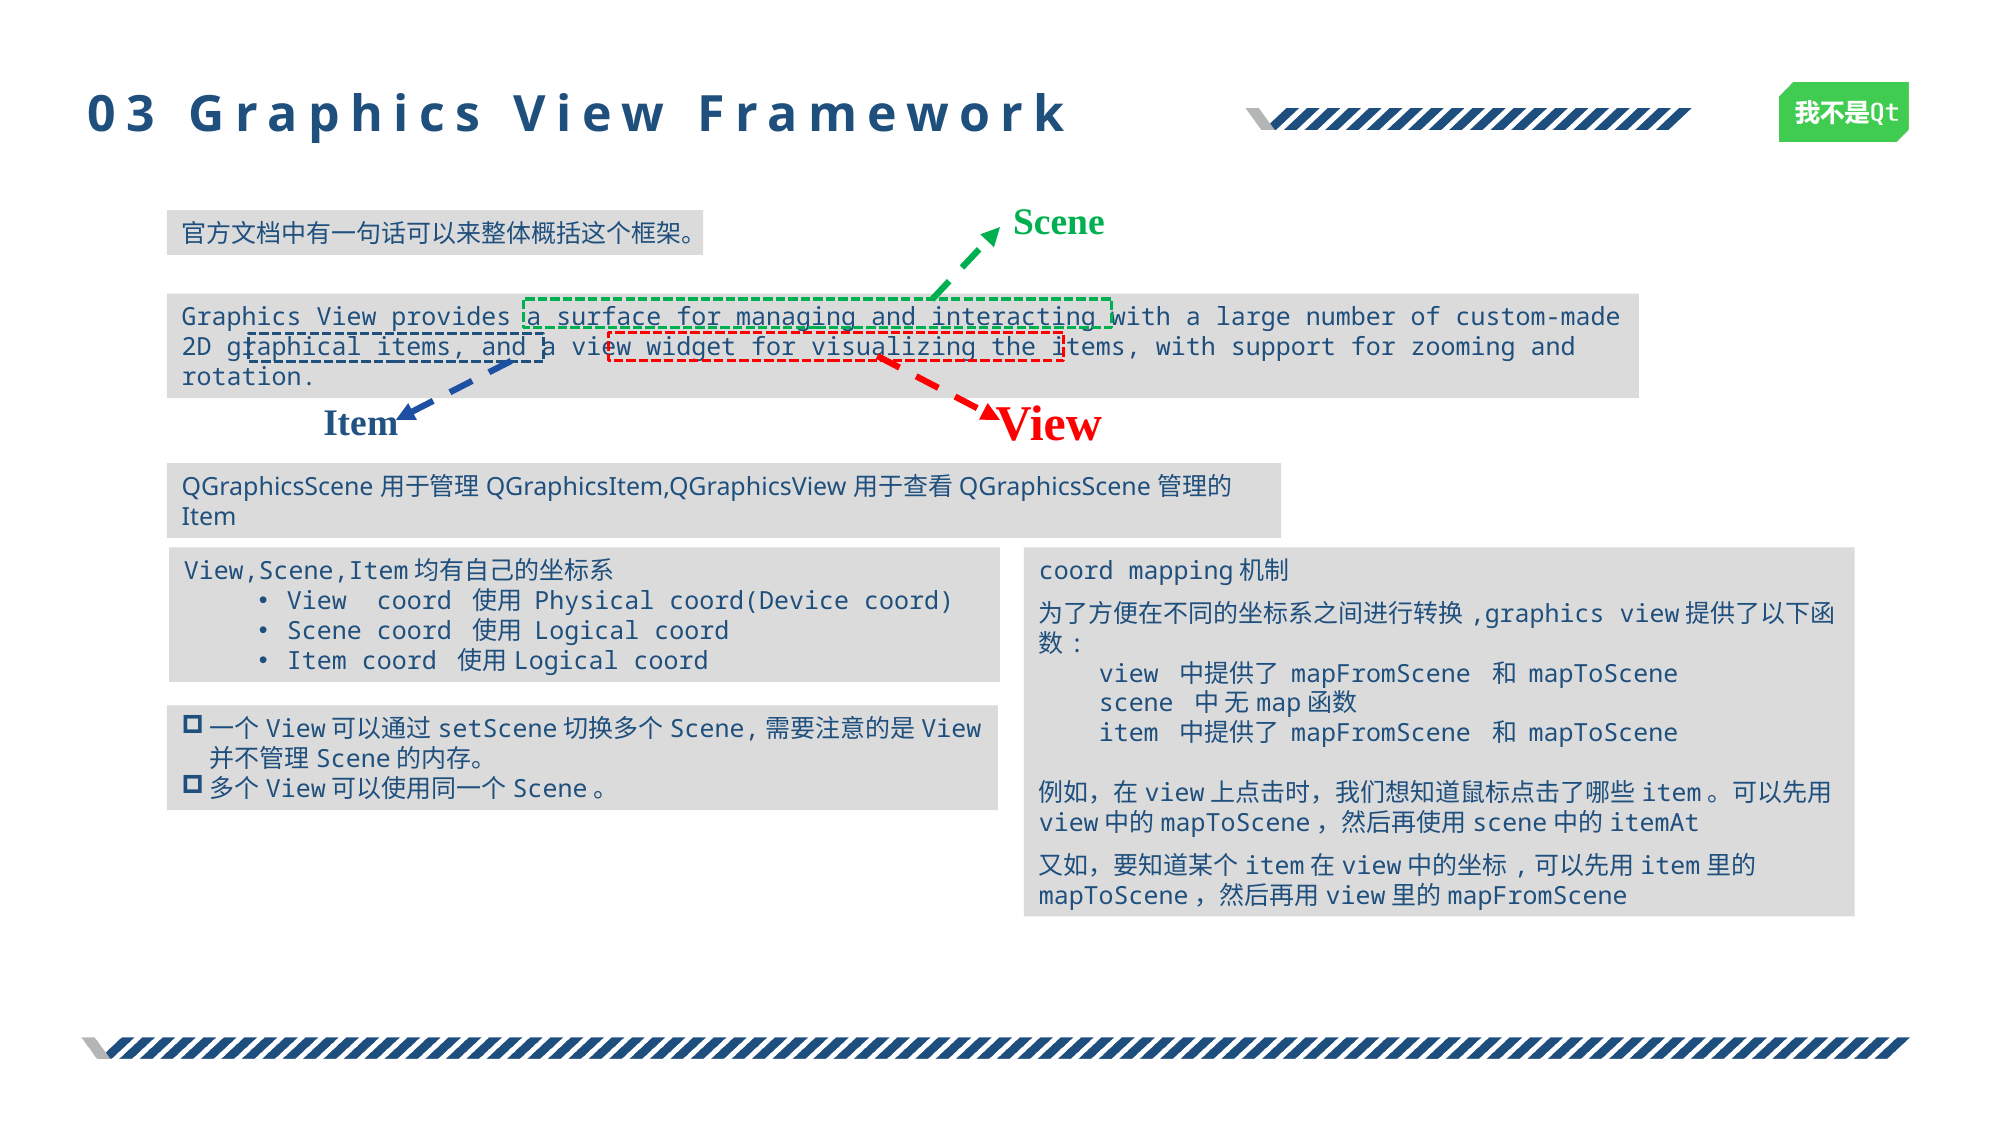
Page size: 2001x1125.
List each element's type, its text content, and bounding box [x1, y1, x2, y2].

text_box Scene [998, 189, 1120, 250]
text_box [248, 333, 544, 362]
picture [1245, 108, 1692, 130]
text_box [931, 226, 1000, 300]
text_box QGraphicsScene用于管理QGraphicsItem,QGraphicsView用于查看QGraphicsScene管理的Item [166, 463, 1282, 538]
text_box View [980, 382, 1118, 458]
text_box 一个View可以通过setScene切换多个Scene,需要注意的是View并不管理Scene的内存。 多个View可以使用同一个Scene。 [166, 705, 998, 811]
text_box coord mapping机制 为了方便在不同的坐标系之间进行转换,graphics view提供了以下函数: view 中提供了 mapFromScene 和 mapToScene scene 中 无map函数 item 中提供了 mapFromScene 和 mapToScene 例如，在view上点击时，我们想知道鼠标点击了哪些item。可以先用view中的mapToScene，然后再使用scene中的itemAt 又如，要知道某个item在view中的坐标,可以先用item里的mapToScene，然后再用view里的mapFromScene [1023, 547, 1855, 917]
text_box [877, 355, 1000, 421]
text_box Graphics View provides a surface for managing and interacting with a large number of custom-made 2D graphical items, and a view widget for visualizing the items, with support for zooming and rotation. [166, 293, 1639, 399]
text_box 官方文档中有一句话可以来整体概括这个框架。 [166, 210, 704, 255]
text_box [523, 298, 1112, 328]
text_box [395, 360, 512, 421]
text_box Item [308, 390, 414, 451]
picture [81, 1037, 1910, 1059]
text_box [608, 332, 1064, 361]
text_box View,Scene,Item均有自己的坐标系 View coord 使用 Physical coord(Device coord) Scene coord 使用 Logical coord Item coord 使用Logical coord [169, 547, 1000, 682]
picture [1779, 82, 1909, 142]
text_box 03 Graphics View Framework [73, 73, 1081, 209]
